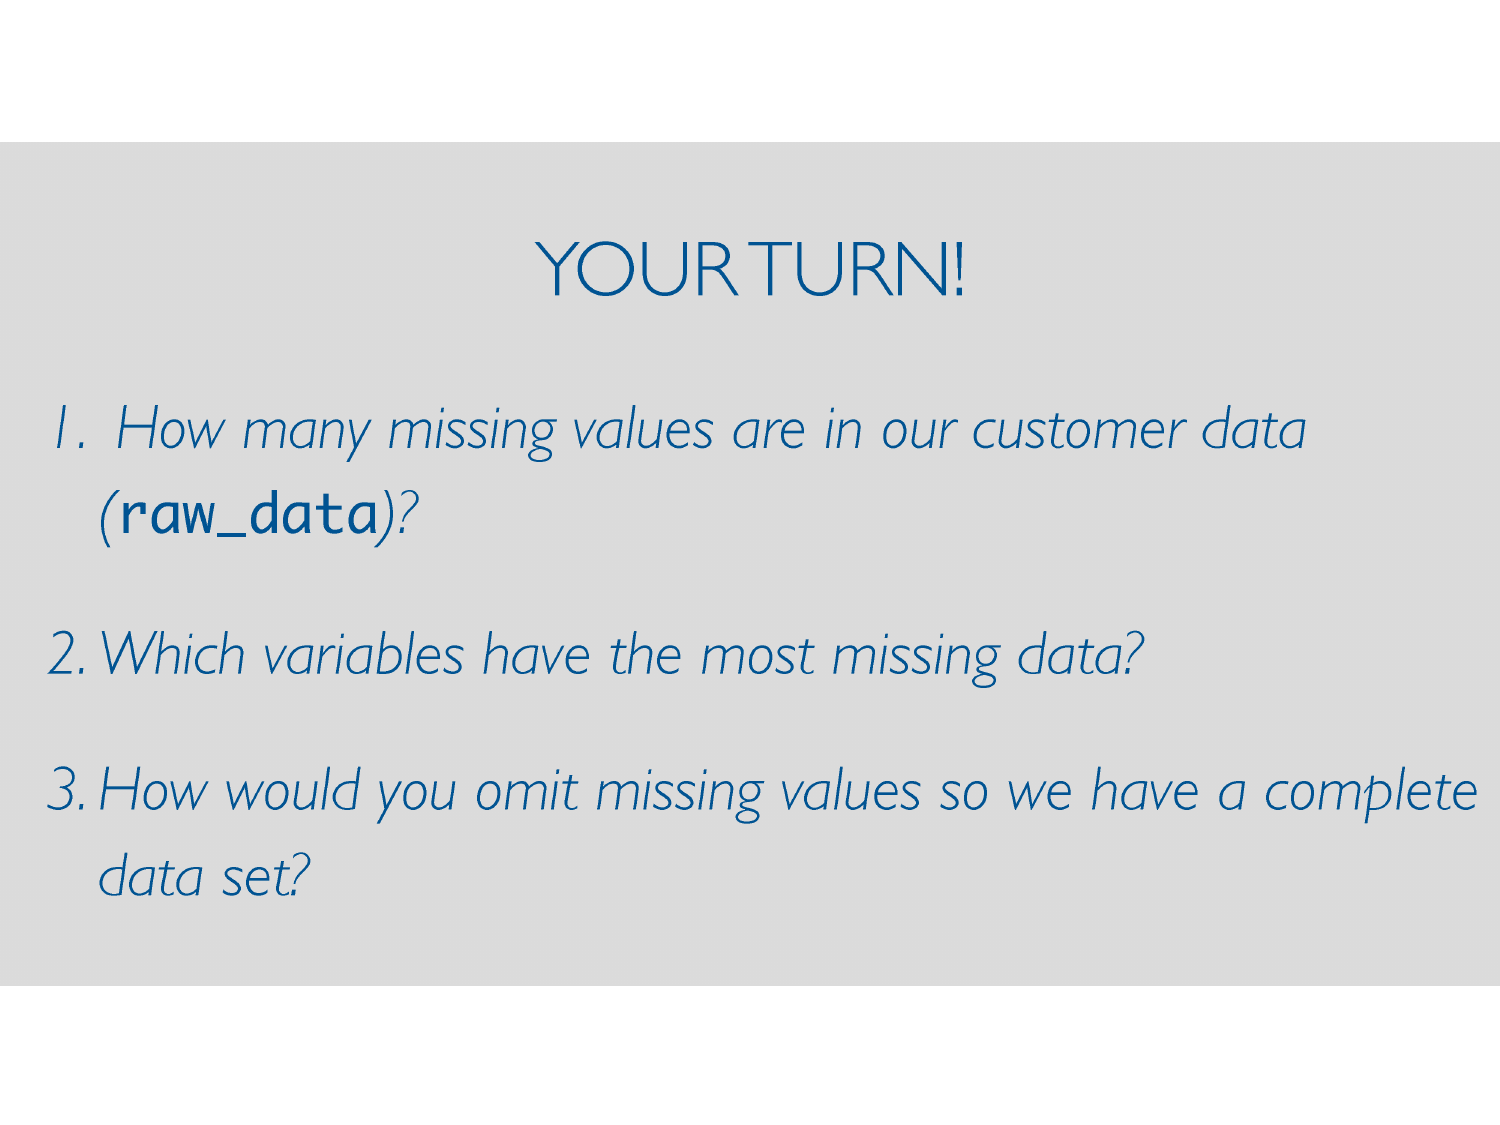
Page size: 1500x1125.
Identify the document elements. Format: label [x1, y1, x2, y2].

picture [0, 141, 1500, 987]
